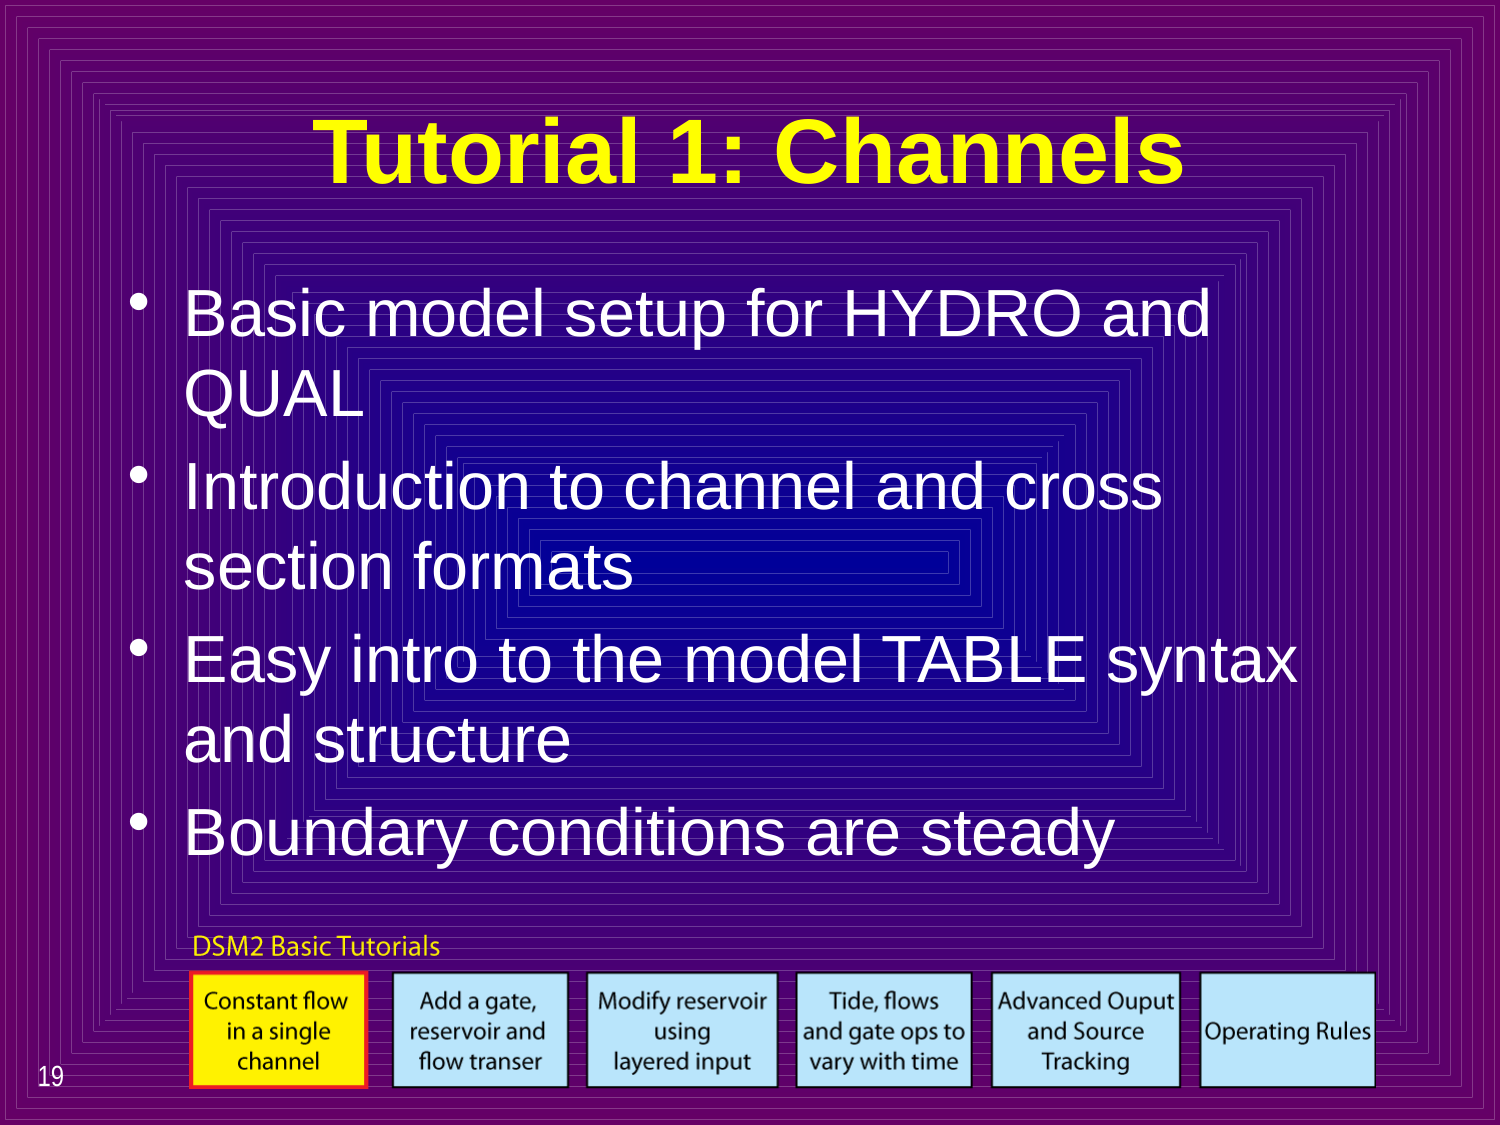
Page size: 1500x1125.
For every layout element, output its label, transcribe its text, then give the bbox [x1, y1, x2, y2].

title Tutorial 1: Channels [112, 52, 1388, 241]
slide_number 19 [22, 1049, 336, 1125]
picture [189, 931, 1376, 1089]
list Basic model setup for HYDRO and QUAL Introduction to channel and cross section formats Easy intro to the model TABLE syntax and structure Boundary conditions are steady [112, 261, 1388, 1001]
